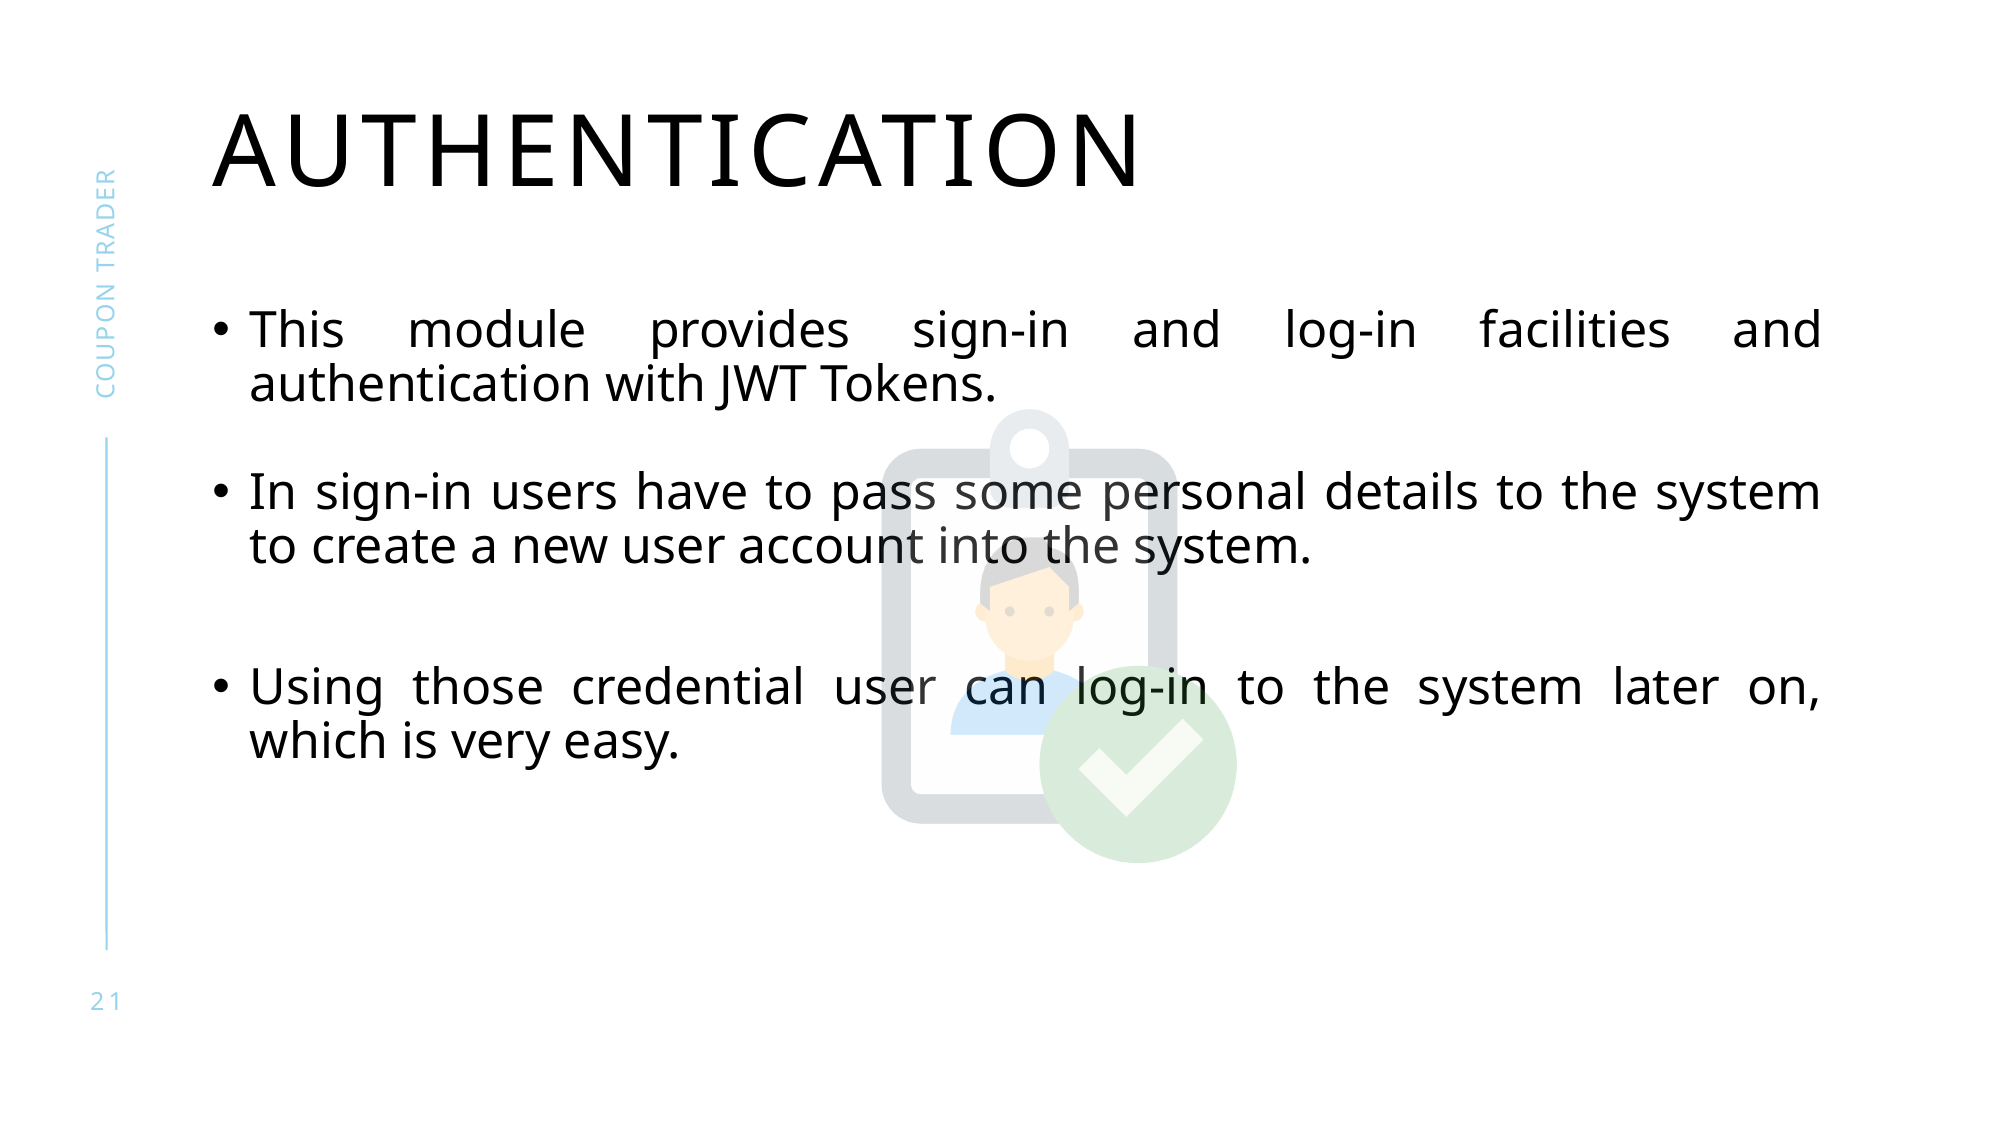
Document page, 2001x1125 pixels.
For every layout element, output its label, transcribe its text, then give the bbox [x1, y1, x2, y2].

list This module provides sign-in and log-in facilities and authentication with JWT Tokens. In sign-in users have to pass some personal details to the system to create a new user account into the system. Using those credential user can log-in to the system later on, which is very easy. [212, 304, 1824, 1019]
footer Coupon trader [91, 107, 122, 400]
title authentication [212, 99, 1863, 250]
picture [860, 399, 1254, 873]
slide_number 21 [68, 987, 144, 1018]
